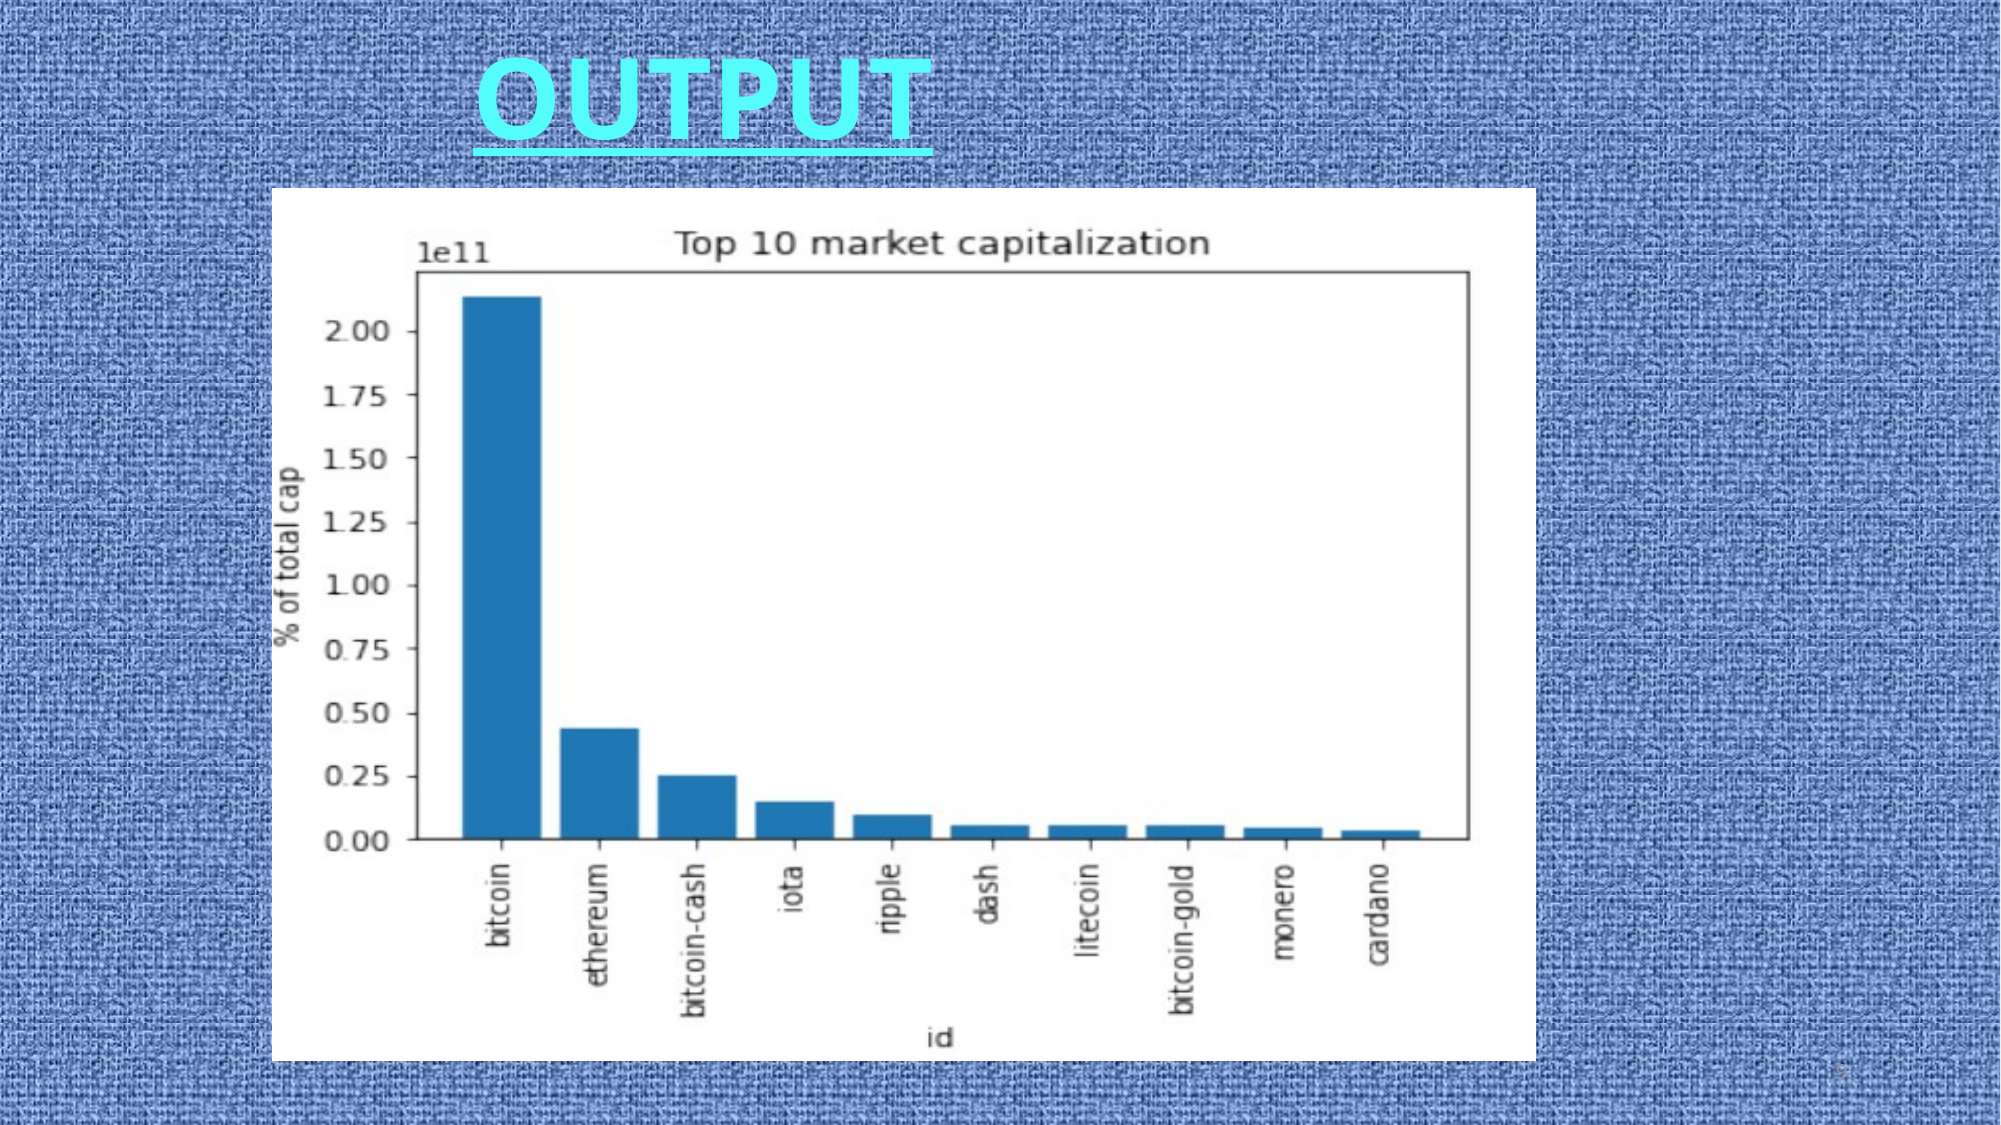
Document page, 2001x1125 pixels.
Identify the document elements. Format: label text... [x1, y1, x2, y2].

slide_number 9 [1412, 1042, 1863, 1103]
picture [0, 0, 2001, 1125]
text_box OUTPUT [151, 19, 1255, 170]
